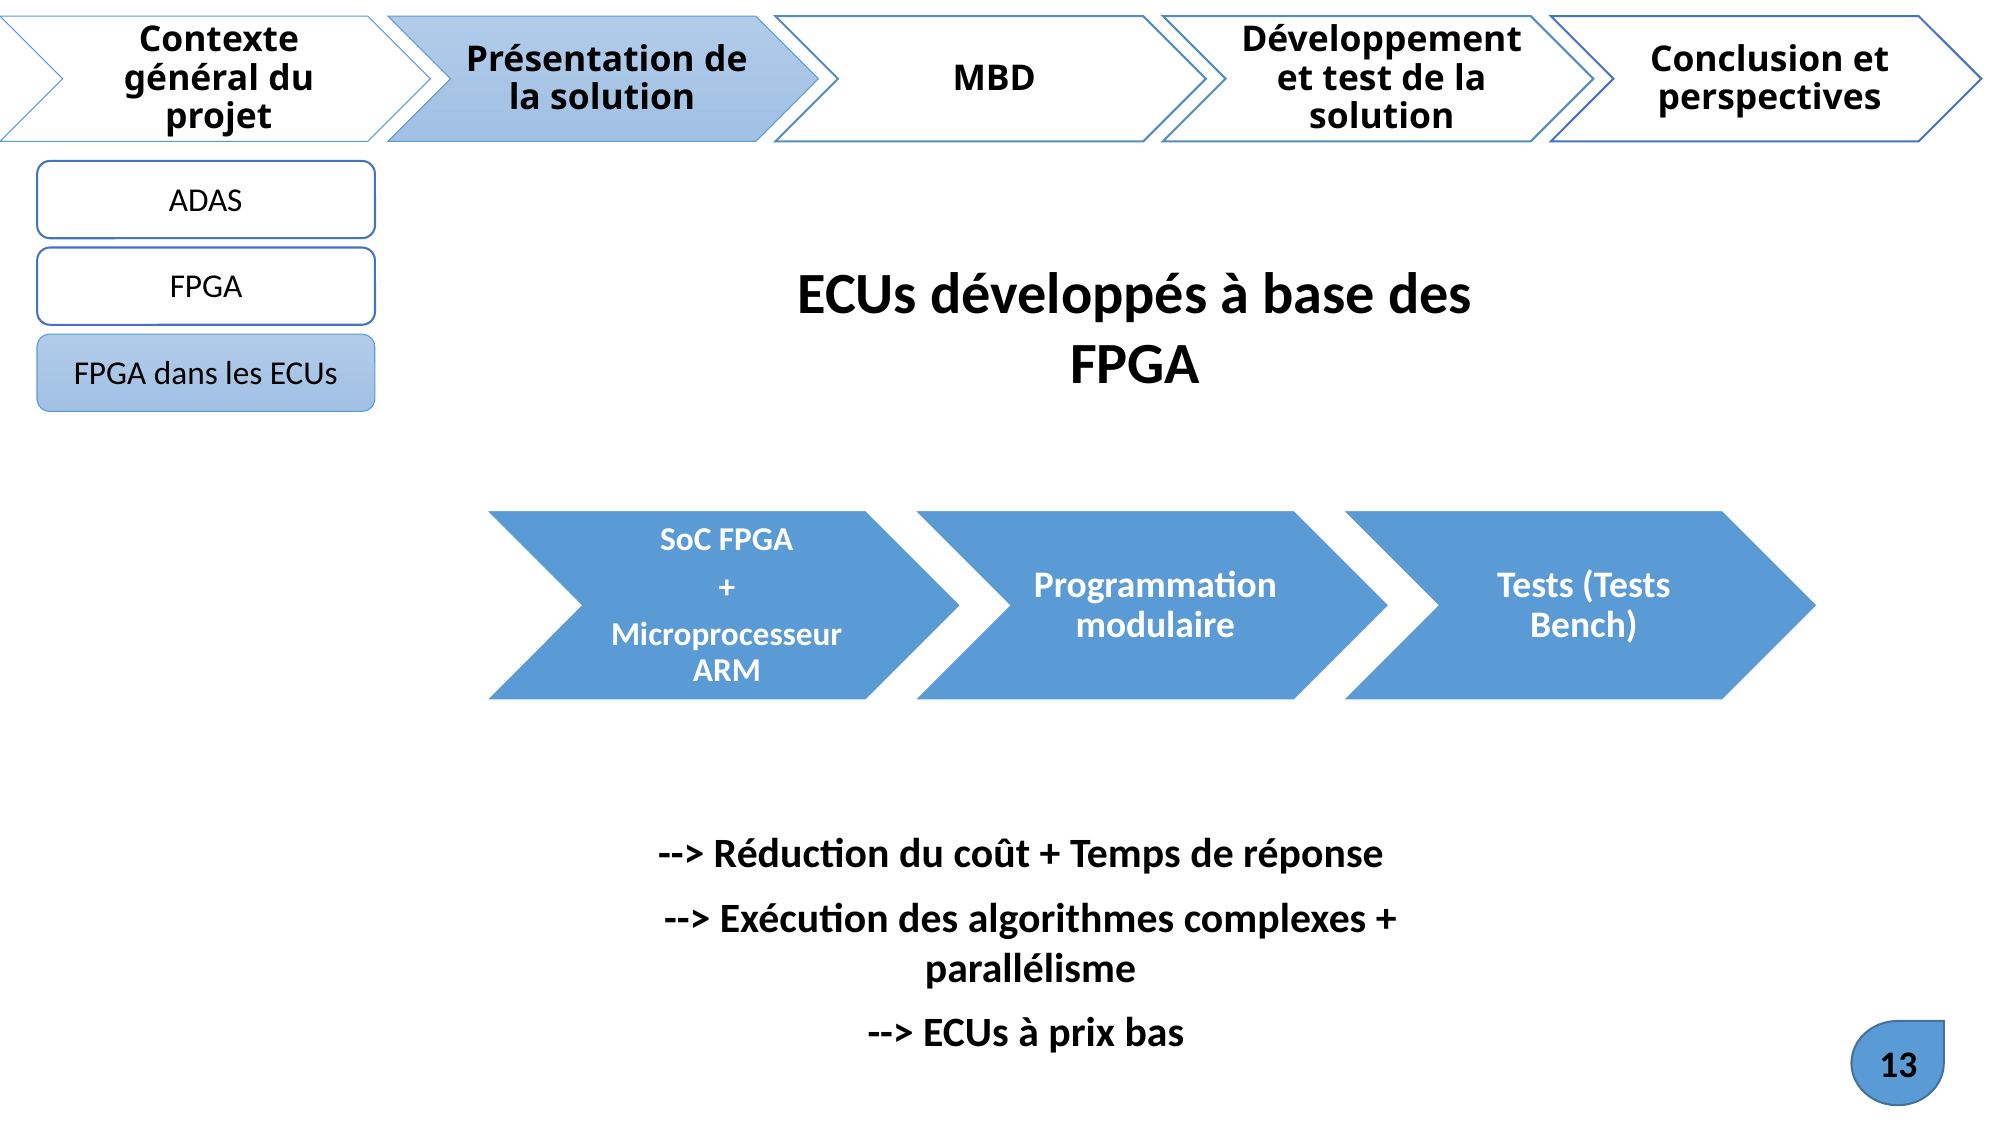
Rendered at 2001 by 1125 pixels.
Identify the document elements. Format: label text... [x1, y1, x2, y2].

text_box [1863, 1093, 1932, 1107]
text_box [0, 16, 1982, 142]
text_box FPGA [37, 257, 375, 312]
text_box [36, 246, 377, 326]
text_box ECUs développés à base des FPGA [723, 247, 1547, 403]
text_box SoC FPGA + Microprocesseur ARM [482, 509, 963, 702]
text_box [36, 344, 376, 412]
text_box [1864, 1019, 1945, 1032]
text_box --˃ Réduction du coût + Temps de réponse [619, 818, 1443, 883]
text_box --˃ Exécution des algorithmes complexes + parallélisme [619, 883, 1443, 997]
text_box Tests (Tests Bench) [1339, 509, 1820, 702]
text_box [37, 333, 375, 343]
text_box Programmation modulaire [911, 509, 1392, 702]
text_box --˃ ECUs à prix bas [619, 997, 1443, 1063]
text_box [36, 159, 377, 240]
text_box ADAS [36, 170, 375, 226]
text_box 13 [1851, 1032, 1946, 1093]
text_box FPGA dans les ECUs [36, 343, 375, 399]
